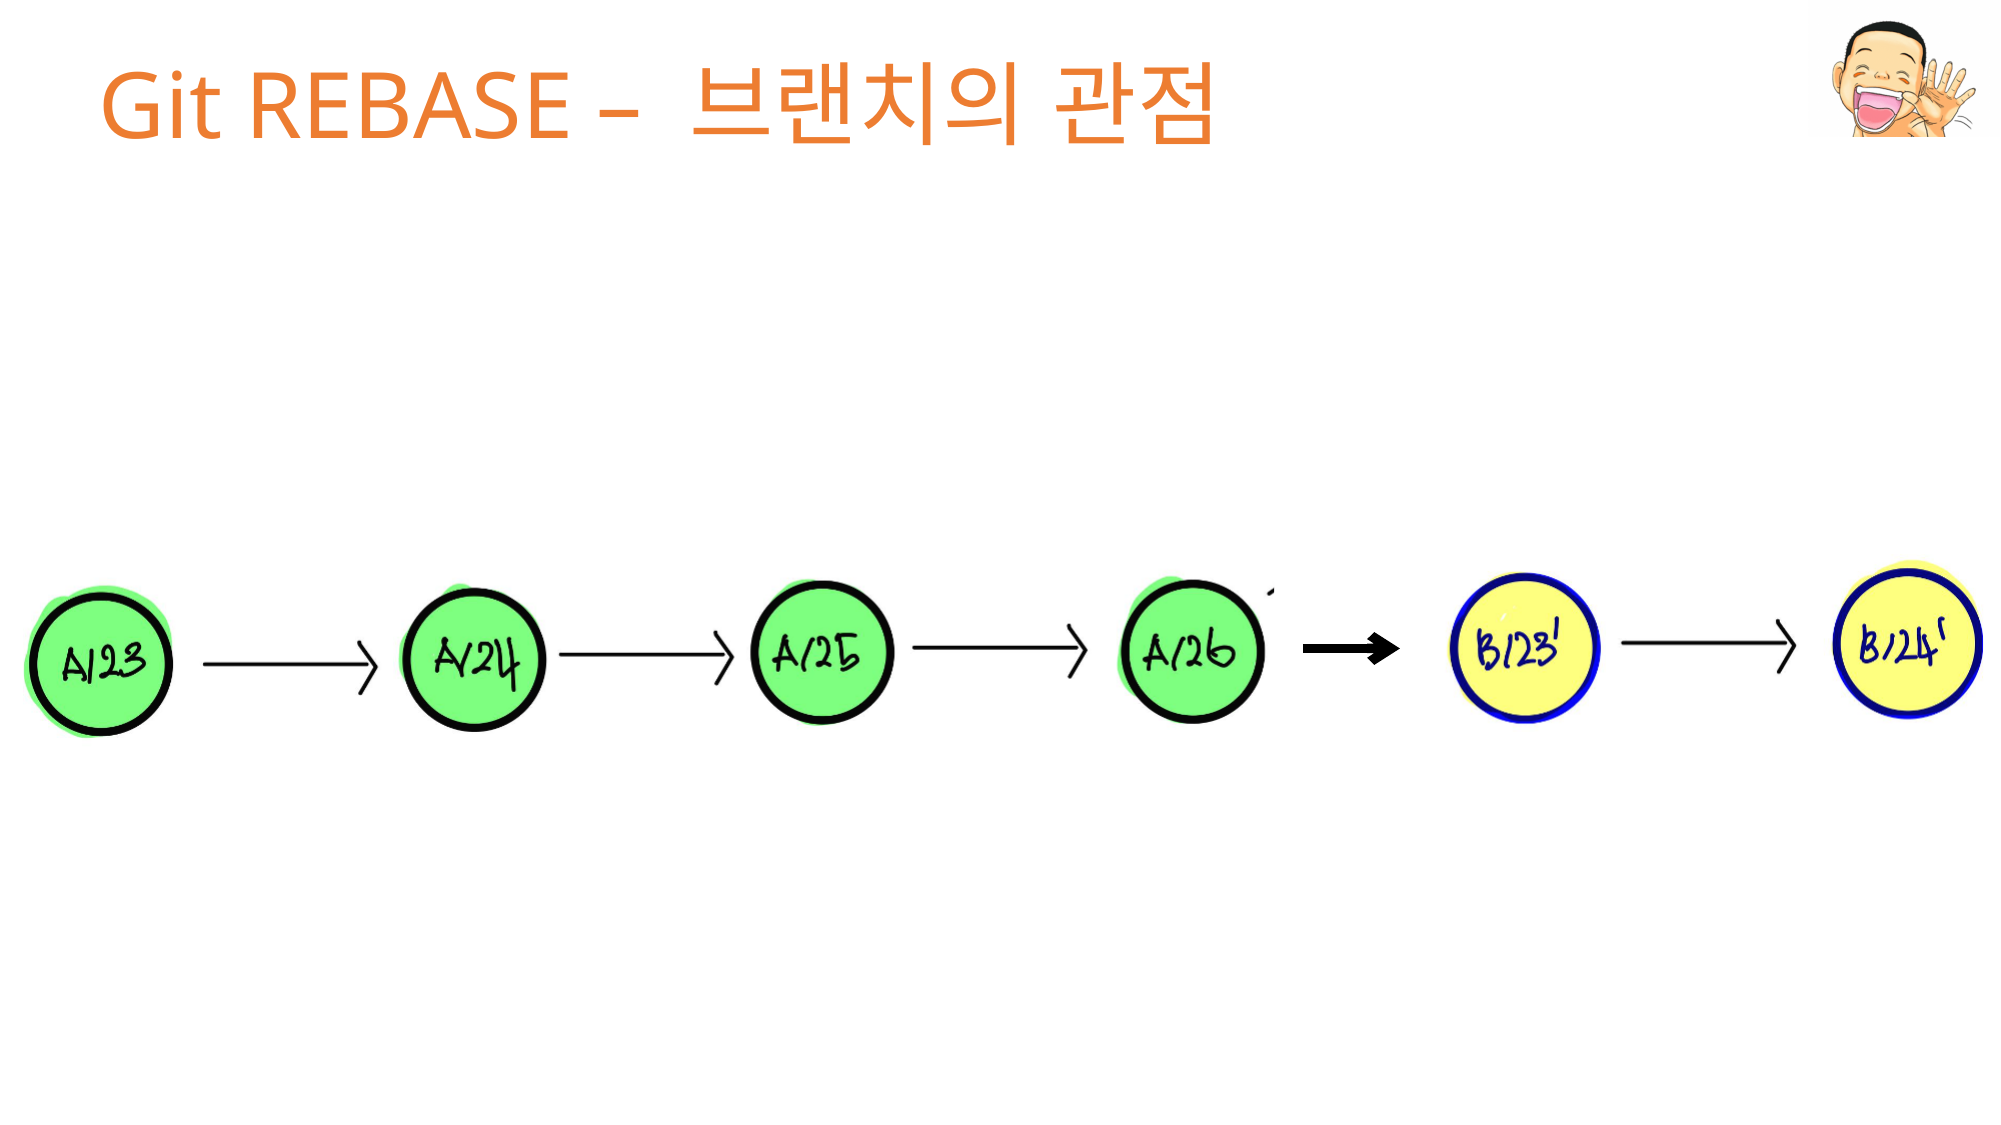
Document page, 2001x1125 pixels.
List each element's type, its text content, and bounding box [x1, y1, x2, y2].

title Git REBASE – 브랜치의 관점 [83, 0, 1931, 218]
picture [1931, 0, 2000, 137]
picture [0, 258, 1275, 784]
picture [1428, 546, 1984, 750]
